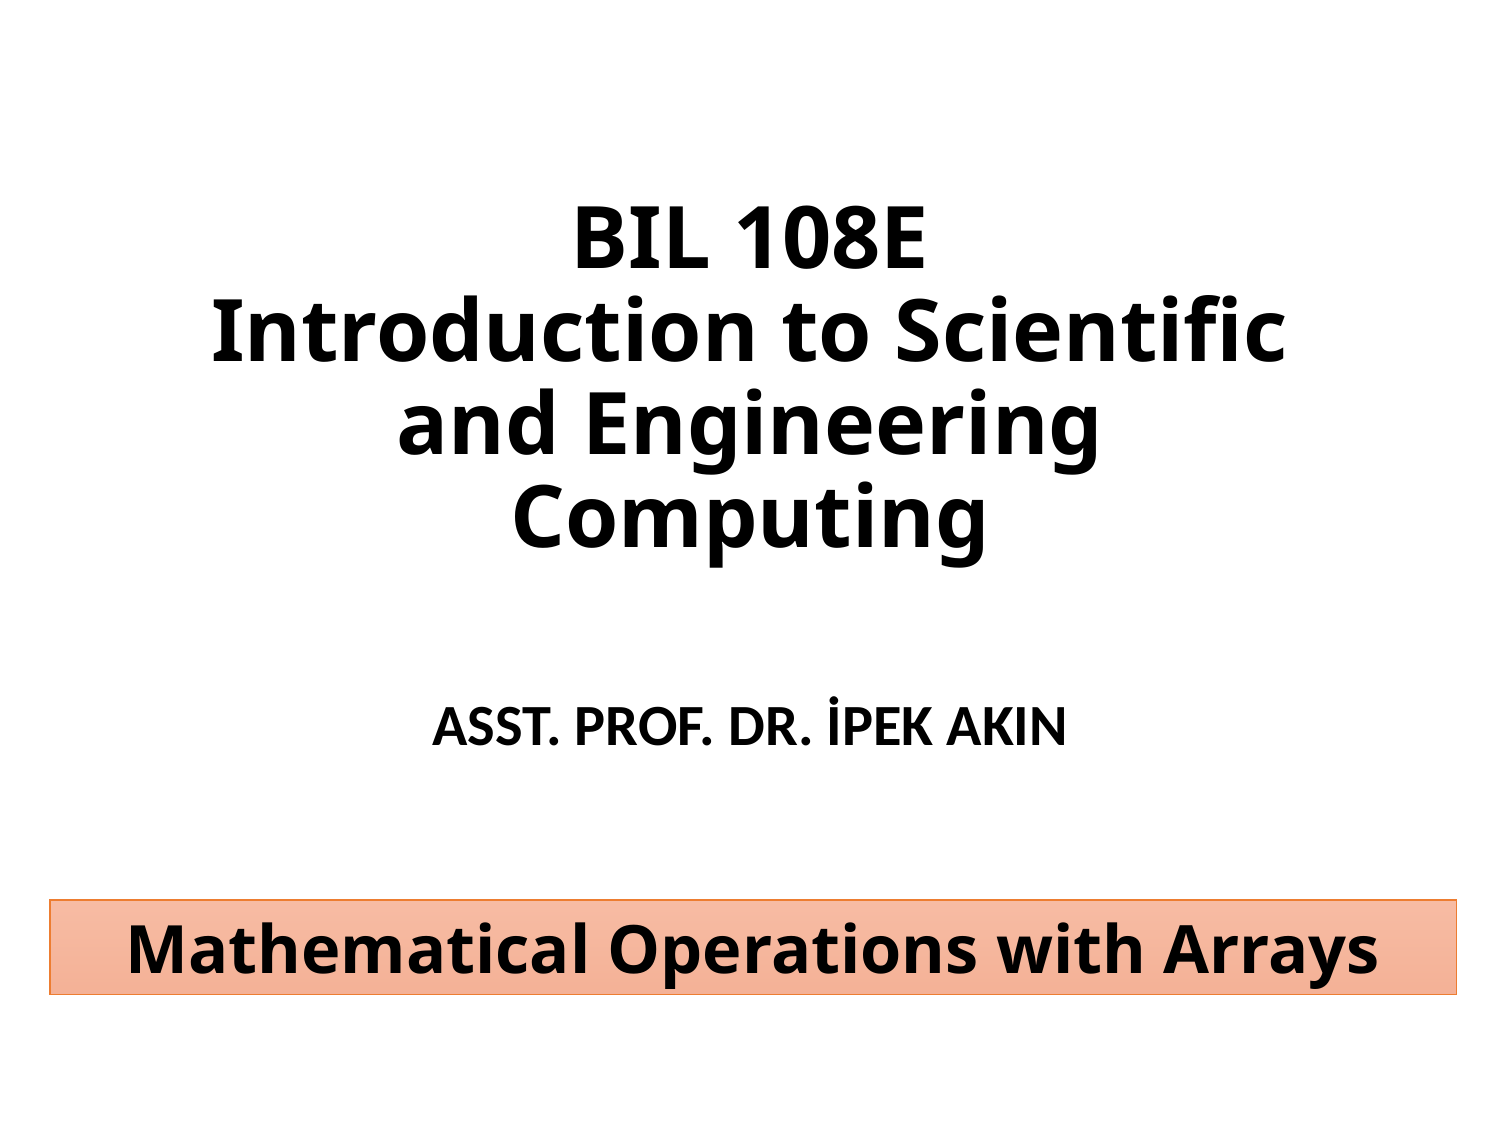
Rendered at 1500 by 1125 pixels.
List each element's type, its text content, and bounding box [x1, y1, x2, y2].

subtitle ASST. PROF. DR. İPEK AKIN [187, 590, 1313, 863]
title BIL 108E Introduction to Scientific and Engineering Computing [187, 184, 1313, 576]
text_box Mathematical Operations with Arrays [49, 899, 1457, 995]
